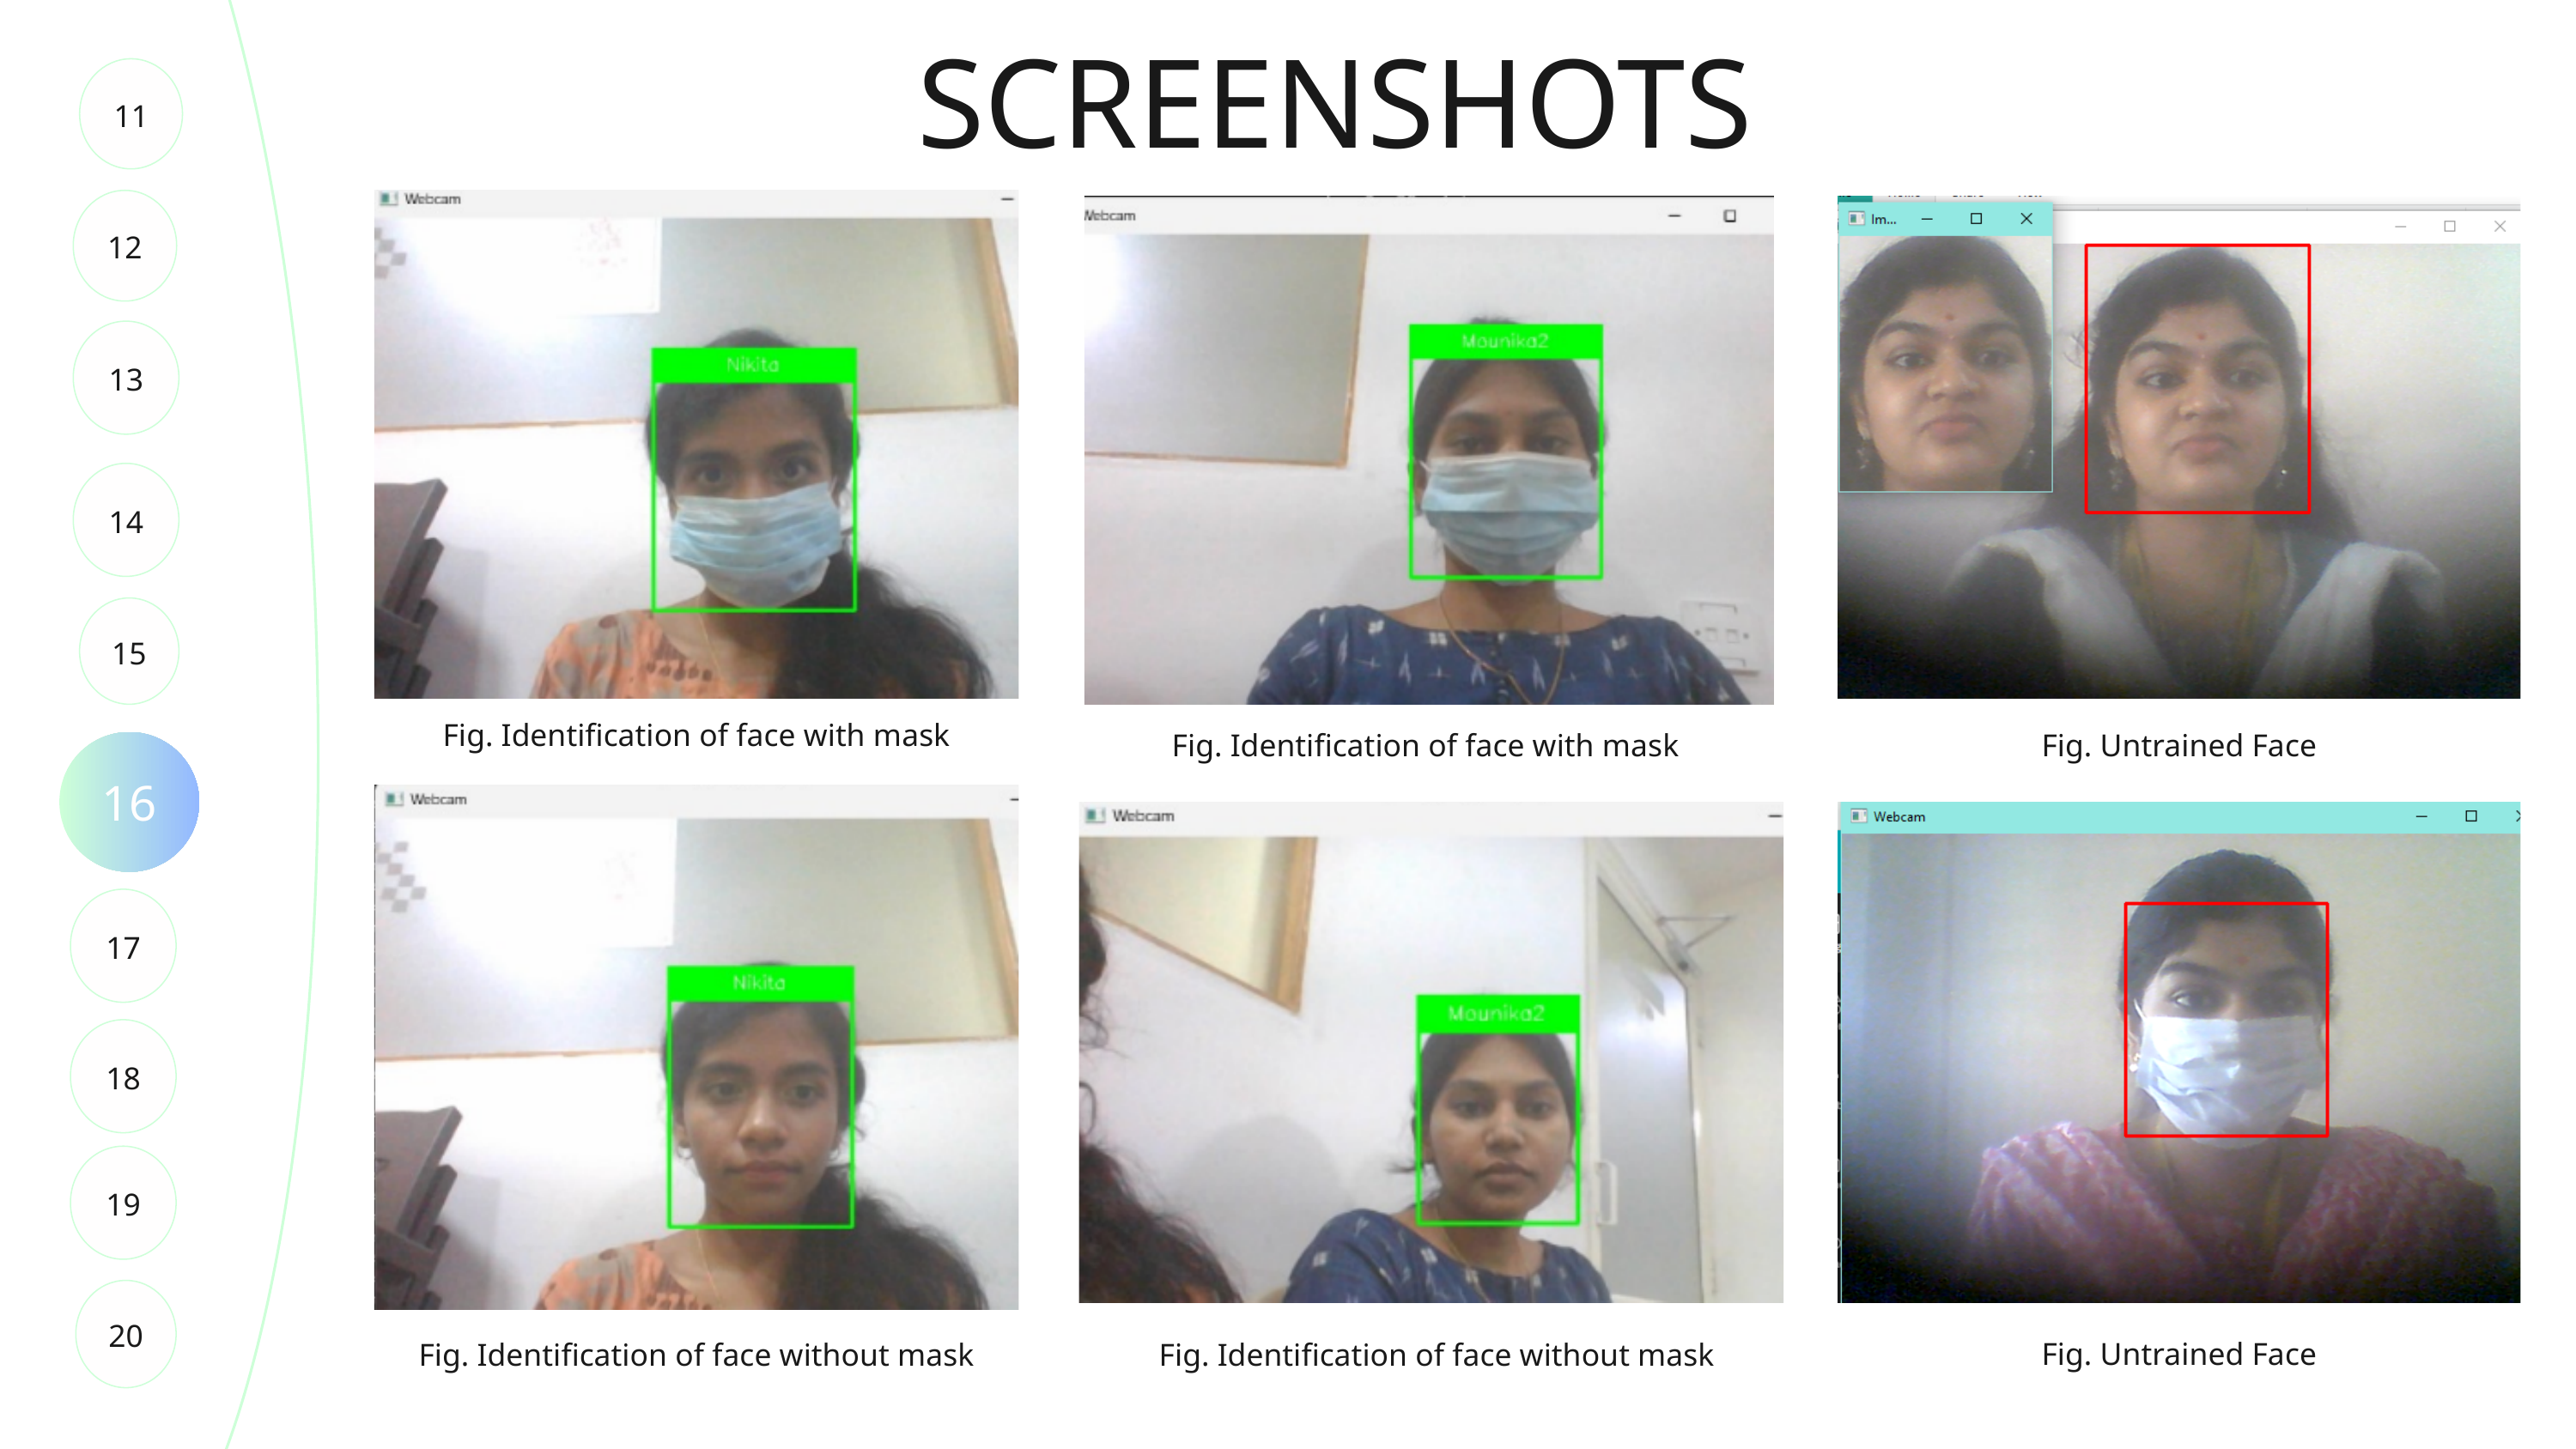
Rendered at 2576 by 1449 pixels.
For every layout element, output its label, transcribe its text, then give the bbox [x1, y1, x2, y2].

text_box [374, 785, 1019, 1310]
text_box [1838, 802, 2521, 1303]
text_box Fig. Identification of face without mask [392, 1329, 1000, 1373]
text_box Fig. Identification of face without mask [1133, 1330, 1741, 1373]
text_box Fig. Untrained Face [2027, 1328, 2331, 1371]
text_box [1084, 196, 1775, 705]
text_box [1838, 196, 2521, 699]
text_box Fig. Untrained Face [2027, 719, 2331, 763]
text_box Fig. Identification of face with mask [418, 710, 975, 753]
text_box [374, 190, 1019, 699]
text_box [1078, 802, 1784, 1303]
text_box SCREENSHOTS [917, 1, 2576, 173]
text_box Fig. Identification of face with mask [1147, 719, 1704, 763]
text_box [0, 0, 318, 1449]
